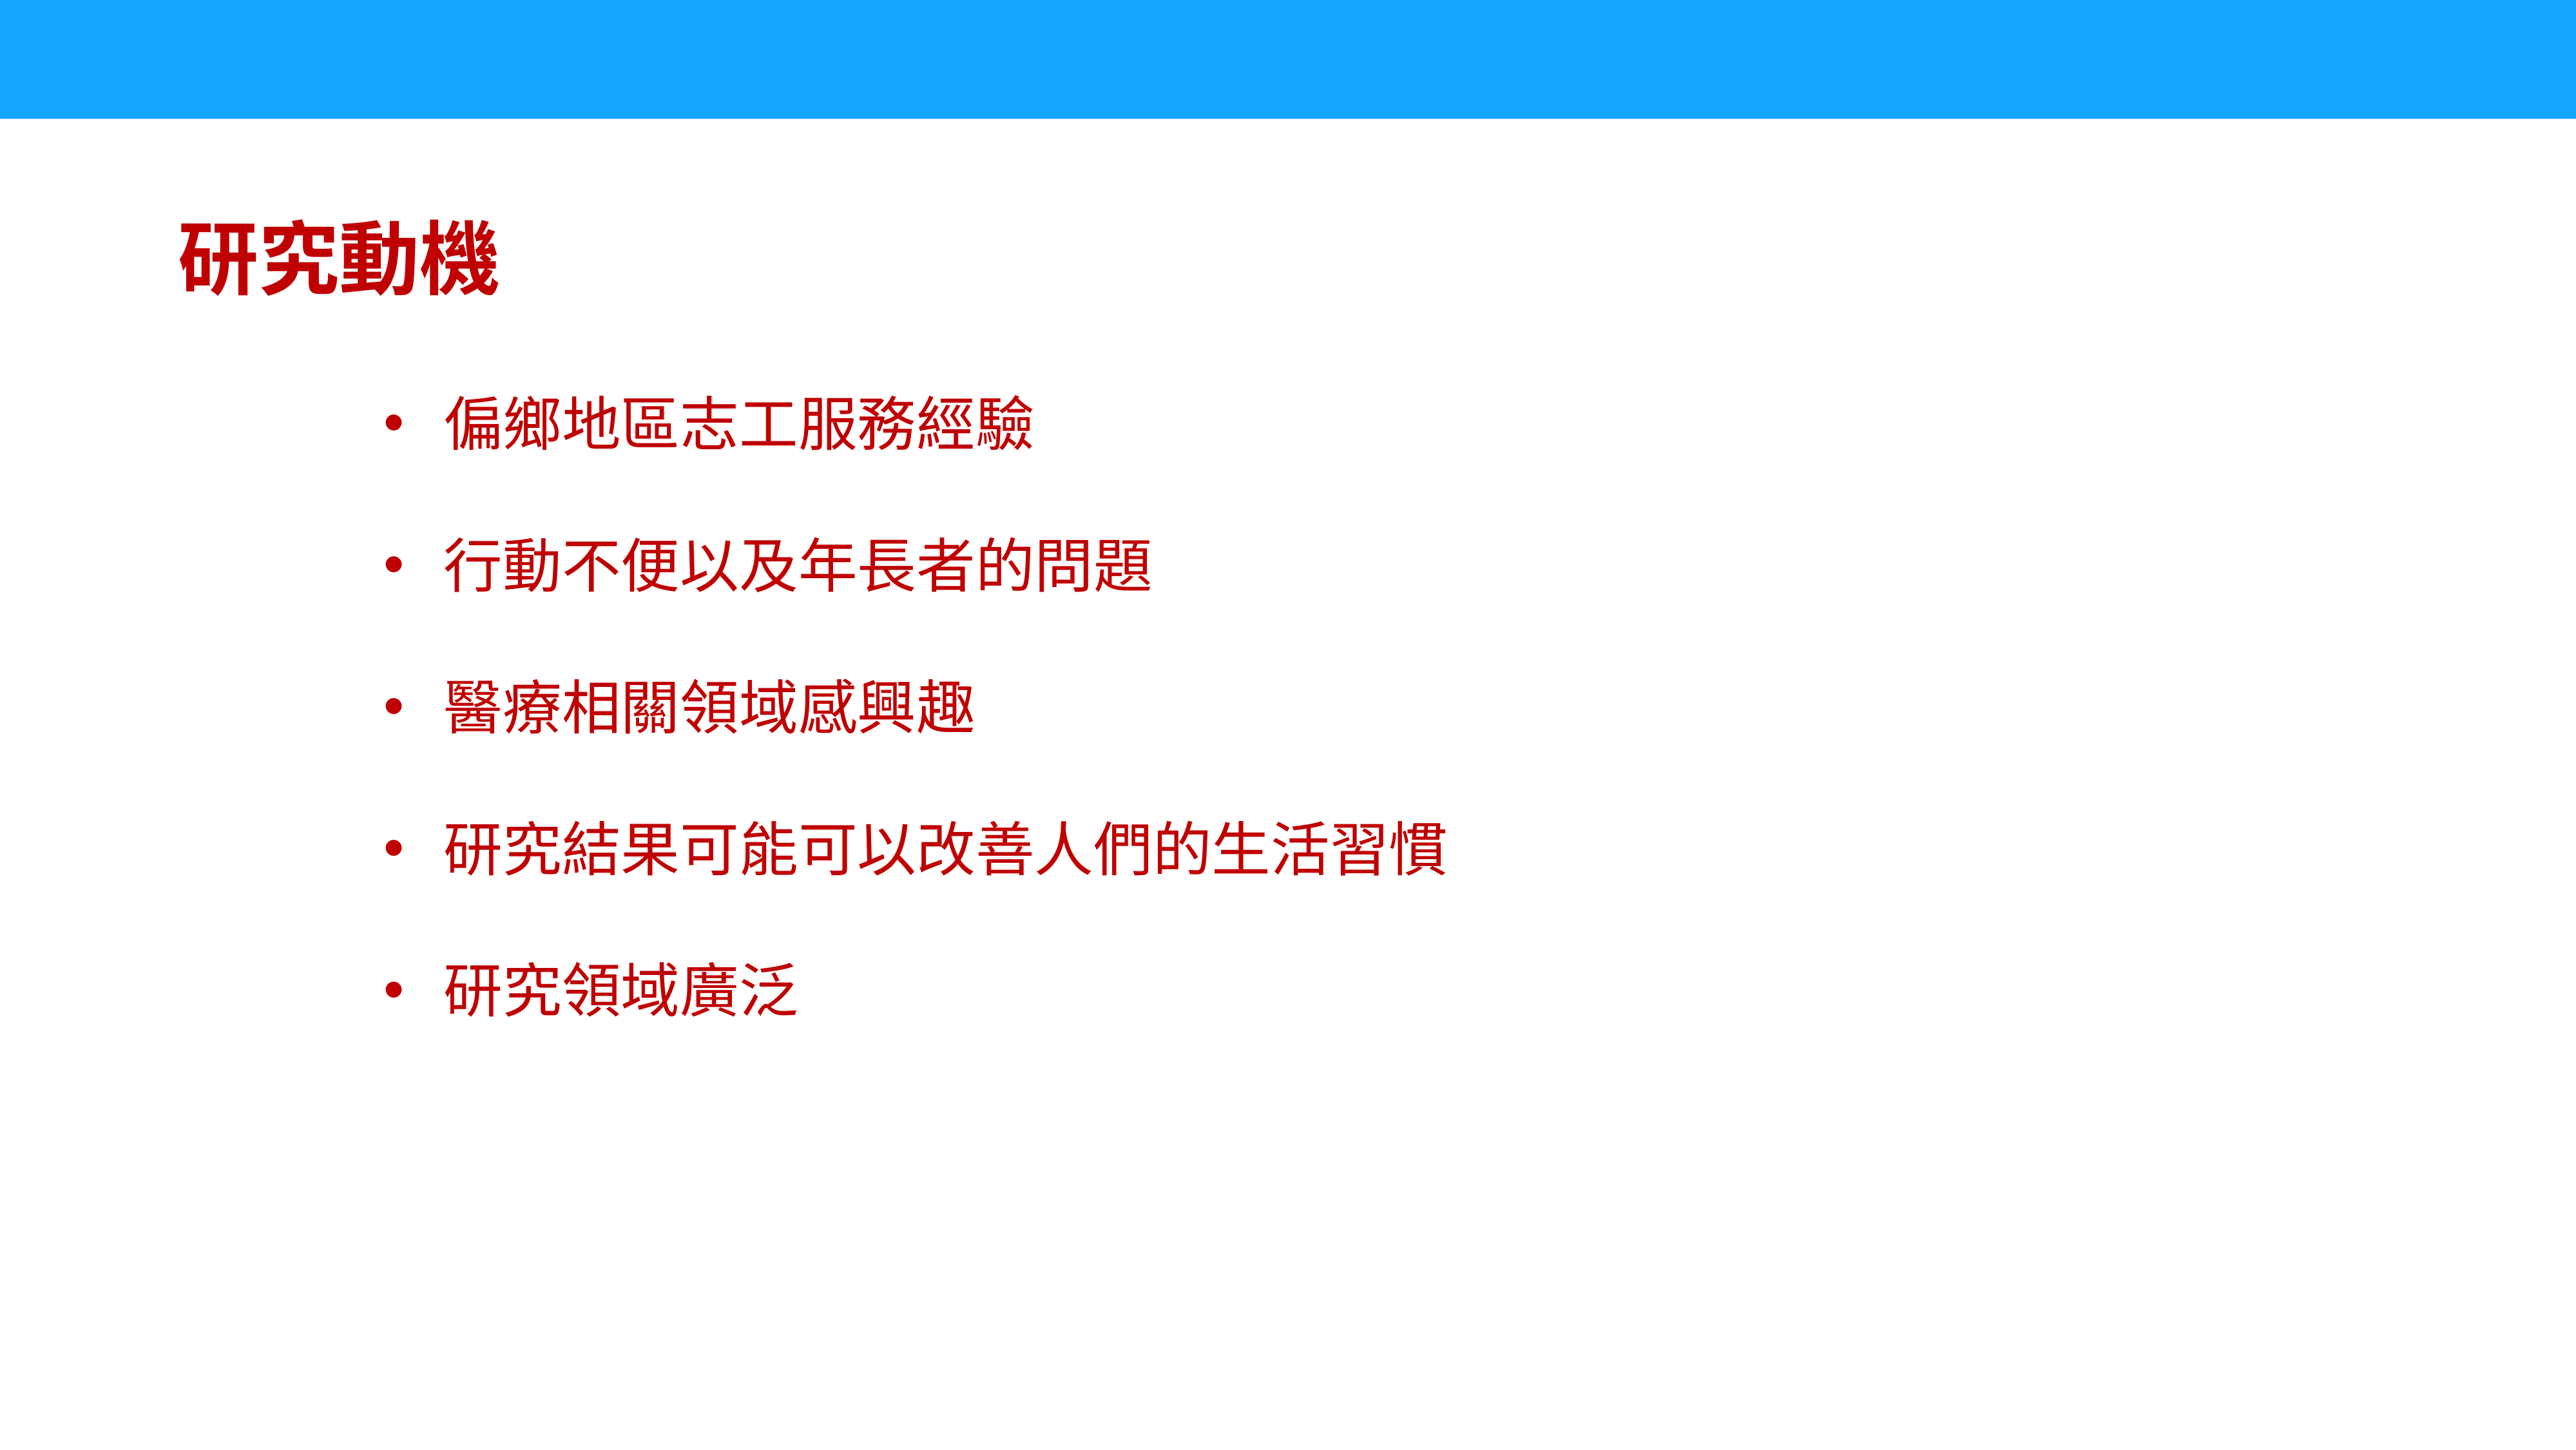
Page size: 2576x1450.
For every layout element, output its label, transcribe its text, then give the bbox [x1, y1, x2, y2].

text_box 研究動機 [173, 202, 584, 310]
text_box 偏鄉地區志工服務經驗 行動不便以及年長者的問題 醫療相關領域感興趣 研究結果可能可以改善人們的生活習慣 研究領域廣泛 [378, 381, 1776, 1450]
